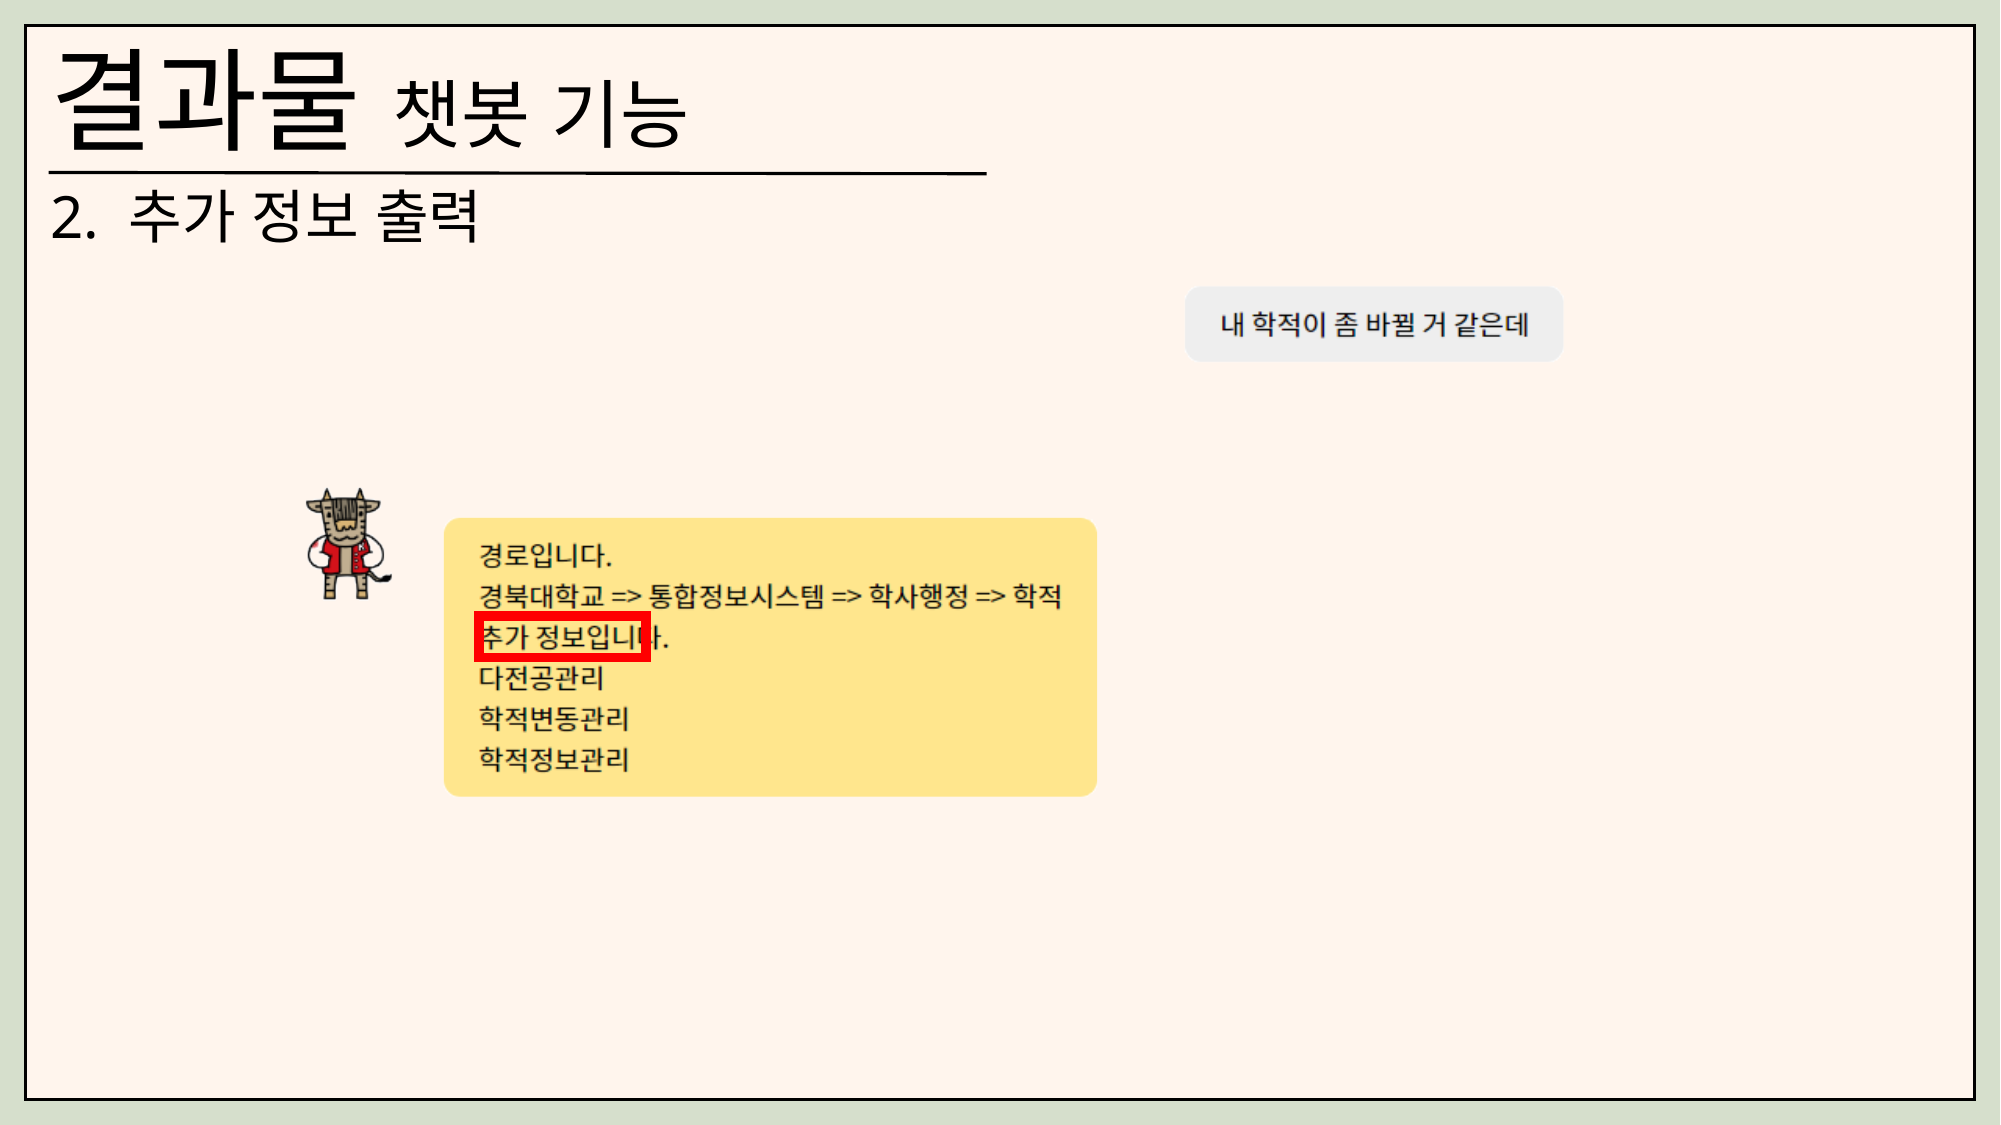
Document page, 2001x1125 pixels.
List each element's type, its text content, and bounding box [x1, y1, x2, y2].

text_box 결과물 챗봇 기능 [36, 22, 1225, 173]
text_box 2. 추가 정보 출력 [35, 172, 759, 258]
picture [1171, 269, 1575, 375]
picture [288, 477, 1143, 824]
text_box [24, 25, 1975, 1100]
